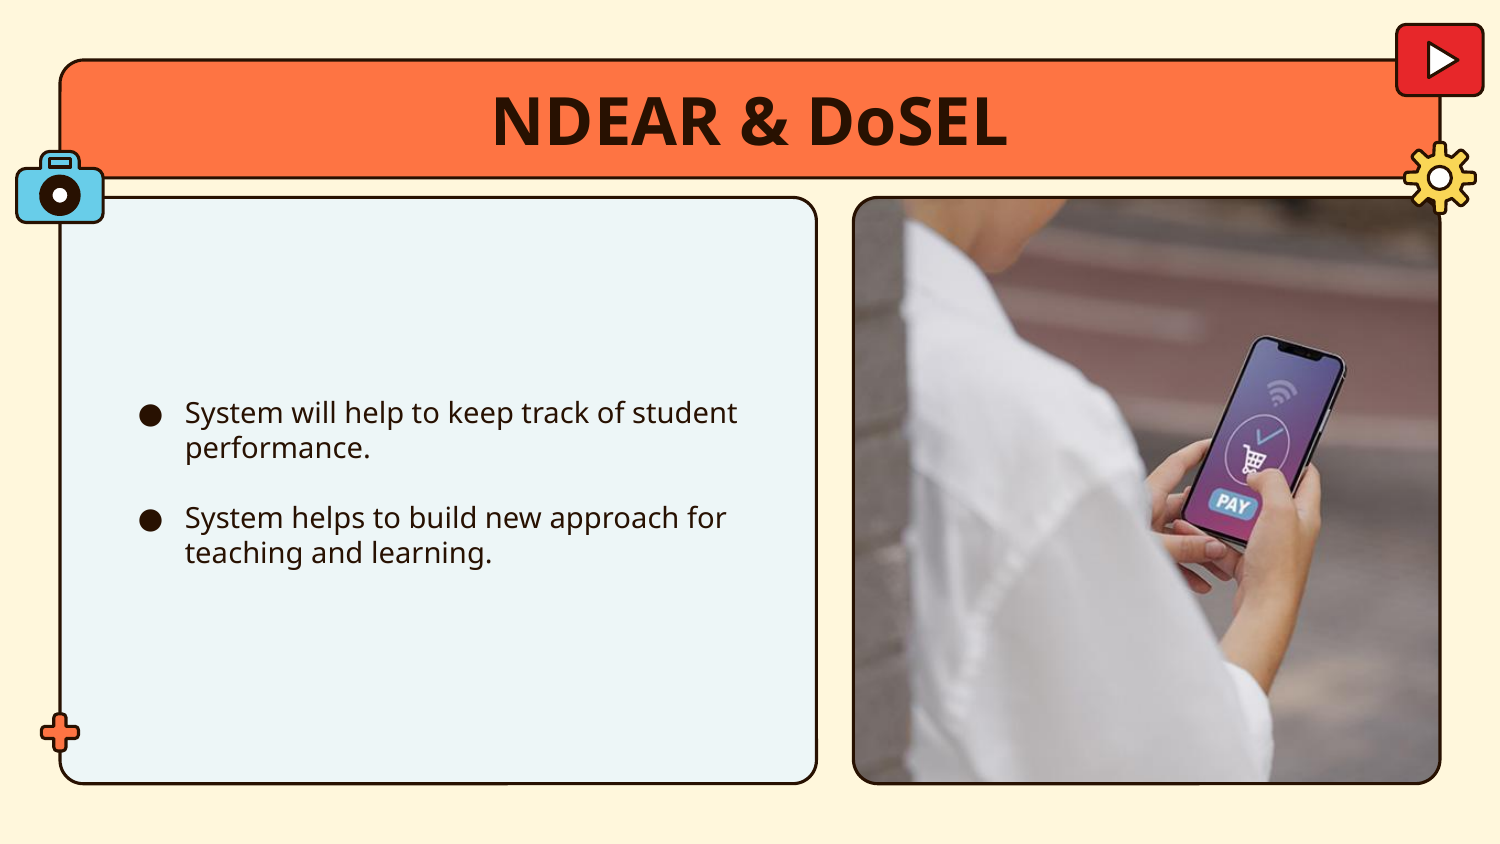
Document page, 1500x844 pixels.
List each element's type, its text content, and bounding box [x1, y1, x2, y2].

text_box [60, 197, 817, 784]
title NDEAR & DoSEL [118, 63, 1382, 161]
picture [853, 197, 1441, 784]
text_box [1404, 142, 1476, 214]
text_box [1396, 24, 1484, 96]
text_box [41, 713, 79, 752]
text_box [16, 151, 104, 223]
list System will help to keep track of student performance. System helps to build new approach for teaching and learning. [122, 232, 754, 733]
text_box [59, 59, 1440, 178]
